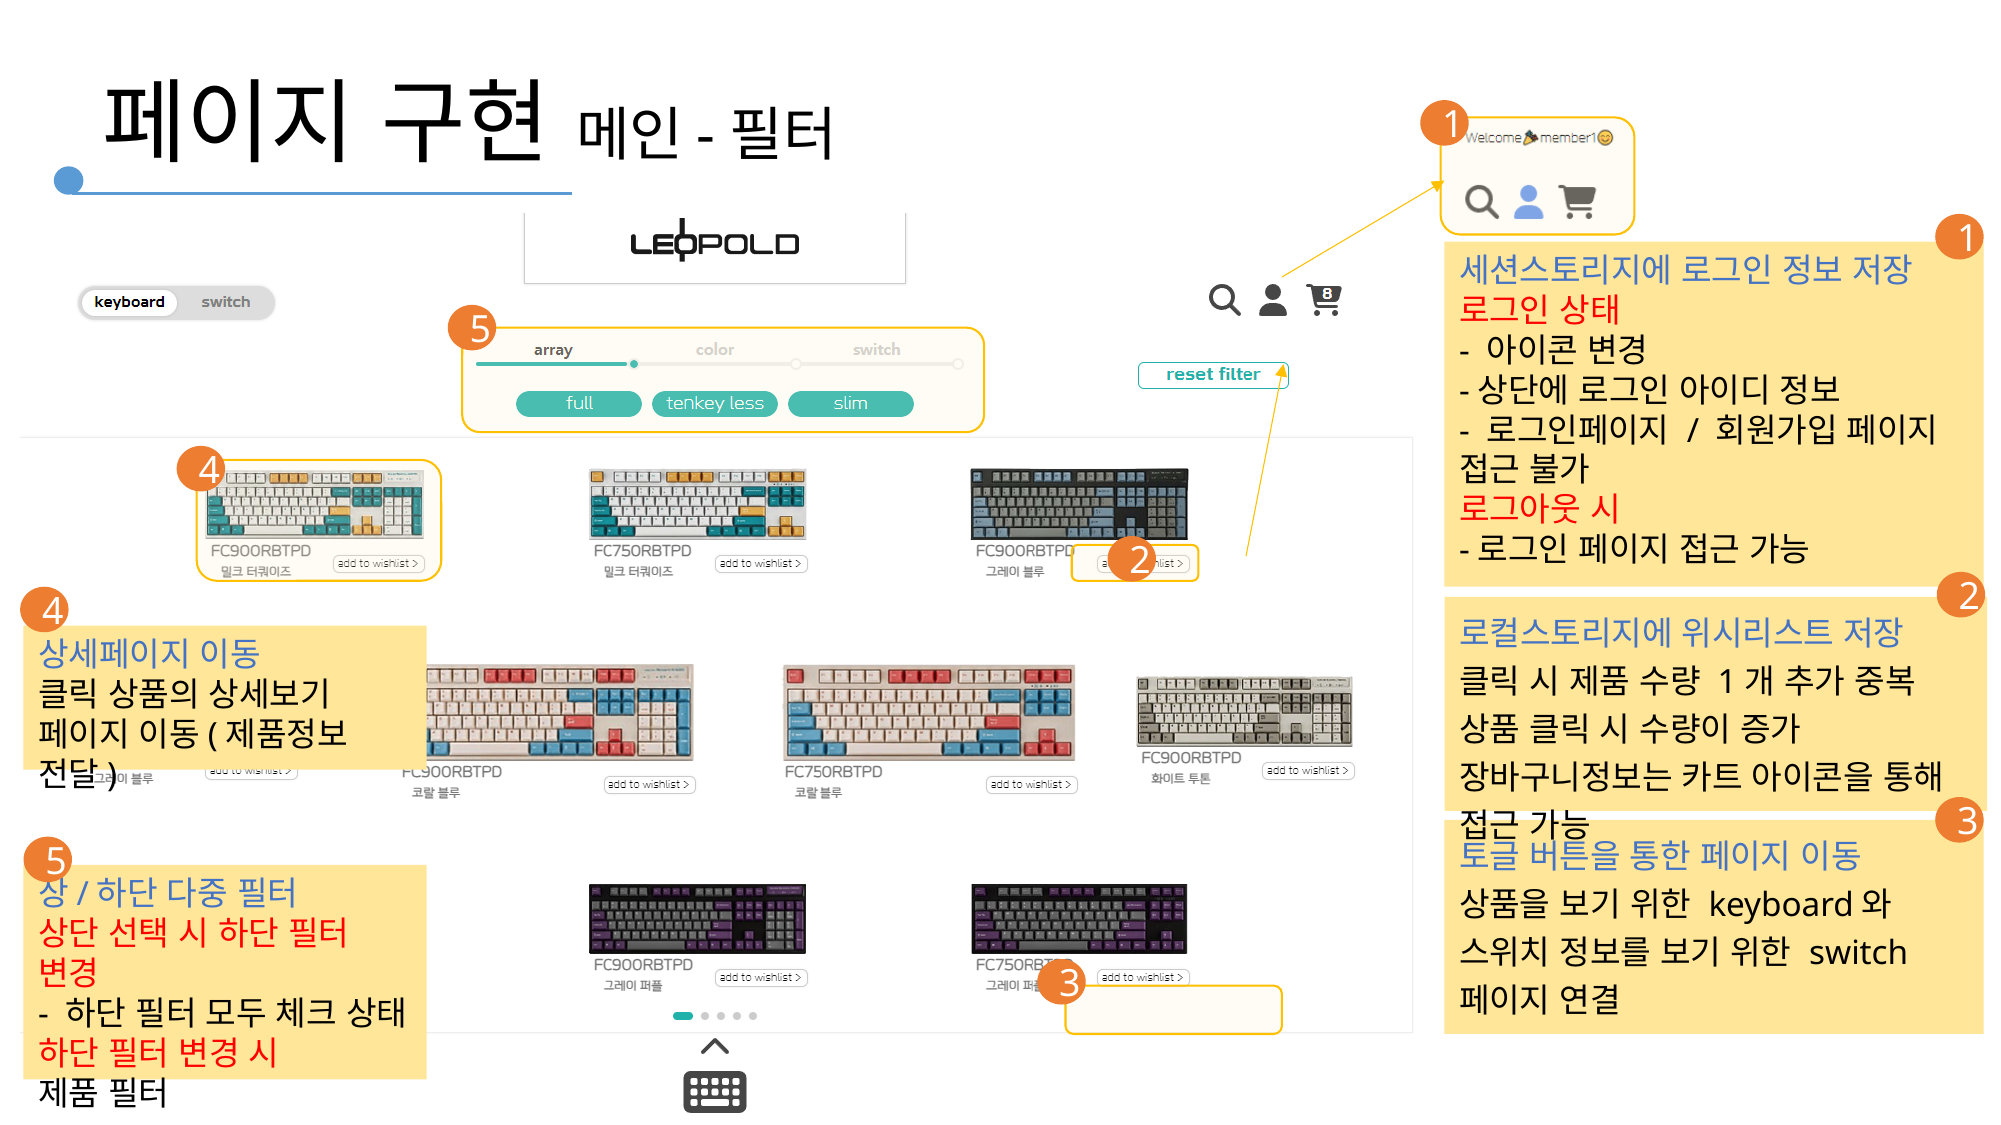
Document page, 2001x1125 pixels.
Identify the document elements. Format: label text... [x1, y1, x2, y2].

text_box 1 [1934, 212, 1985, 261]
text_box 세션스토리지에 로그인 정보 저장 로그인 상태 - 아이콘 변경 -상단에 로그인 아이디 정보 - 로그인페이지 / 회원가입 페이지 접근 불가 로그아웃 시 -로그인 페이지 접근 가능 [1443, 241, 1985, 588]
text_box 2 [1935, 570, 1987, 619]
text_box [1281, 180, 1445, 278]
text_box 토글 버튼을 통한 페이지 이동 상품을 보기 위한 keyboard와 스위치 정보를 보기 위한 switch페이지 연결 [1443, 819, 1985, 1035]
text_box 로컬스토리지에 위시리스트 저장 클릭 시 제품 수량 1개 추가 중복 상품 클릭 시 수량이 증가 장바구니정보는 카트 아이콘을 통해 접근 가능 [1444, 596, 1988, 812]
text_box 3 [1934, 796, 1985, 844]
text_box 페이지 구현 메인-필터 [87, 17, 1147, 213]
picture [1440, 119, 1647, 235]
picture [20, 213, 1414, 1125]
text_box 1 [1419, 99, 1470, 147]
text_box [1246, 364, 1284, 557]
text_box [53, 166, 84, 195]
